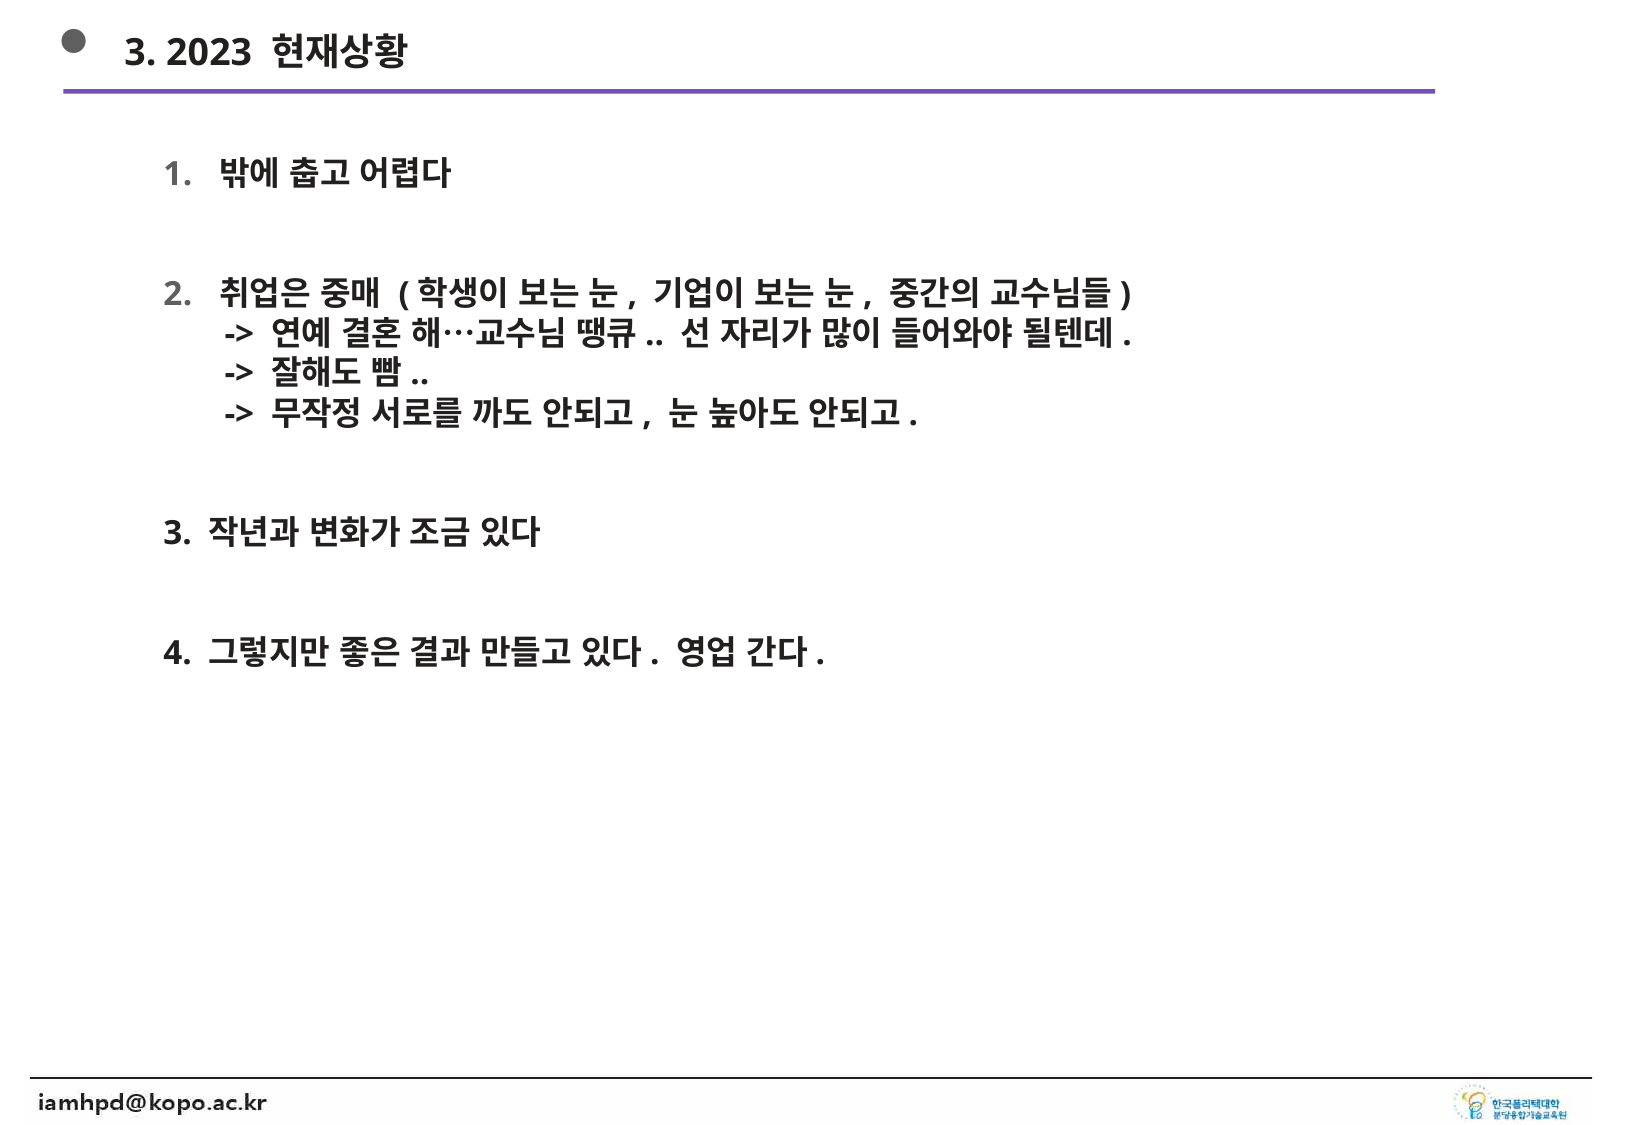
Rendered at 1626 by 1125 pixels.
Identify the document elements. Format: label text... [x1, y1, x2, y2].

text_box 3. 2023 현재상황 [109, 20, 1246, 93]
picture [29, 1073, 1593, 1125]
text_box [44, 0, 1604, 114]
text_box 밖에 춥고 어렵다 취업은 중매 (학생이 보는 눈, 기업이 보는 눈, 중간의 교수님들) -> 연예 결혼 해…교수님 땡큐.. 선 자리가 많이 들어와야 될텐데. -> 잘해도 빰.. -> 무작정 서로를 까도 안되고, 눈 높아도 안되고. 3. 작년과 변화가 조금 있다 4. 그렇지만 좋은 결과 만들고 있다. 영업 간다. [148, 144, 1382, 725]
